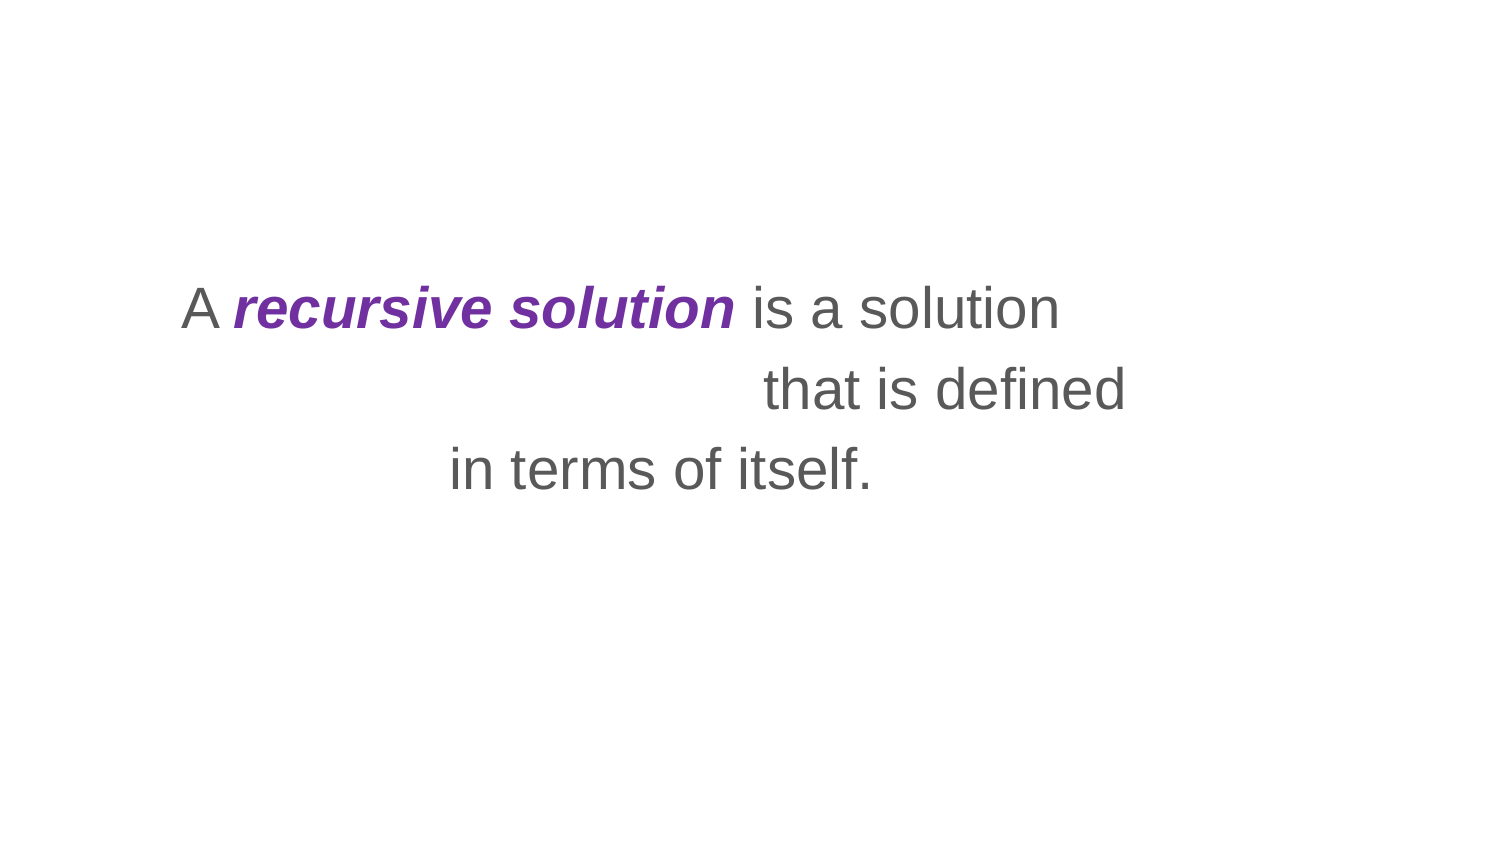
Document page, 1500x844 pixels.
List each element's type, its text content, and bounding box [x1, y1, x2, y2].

subtitle A recursive solution is a solution that is defined in terms of itself. [146, 98, 1159, 618]
